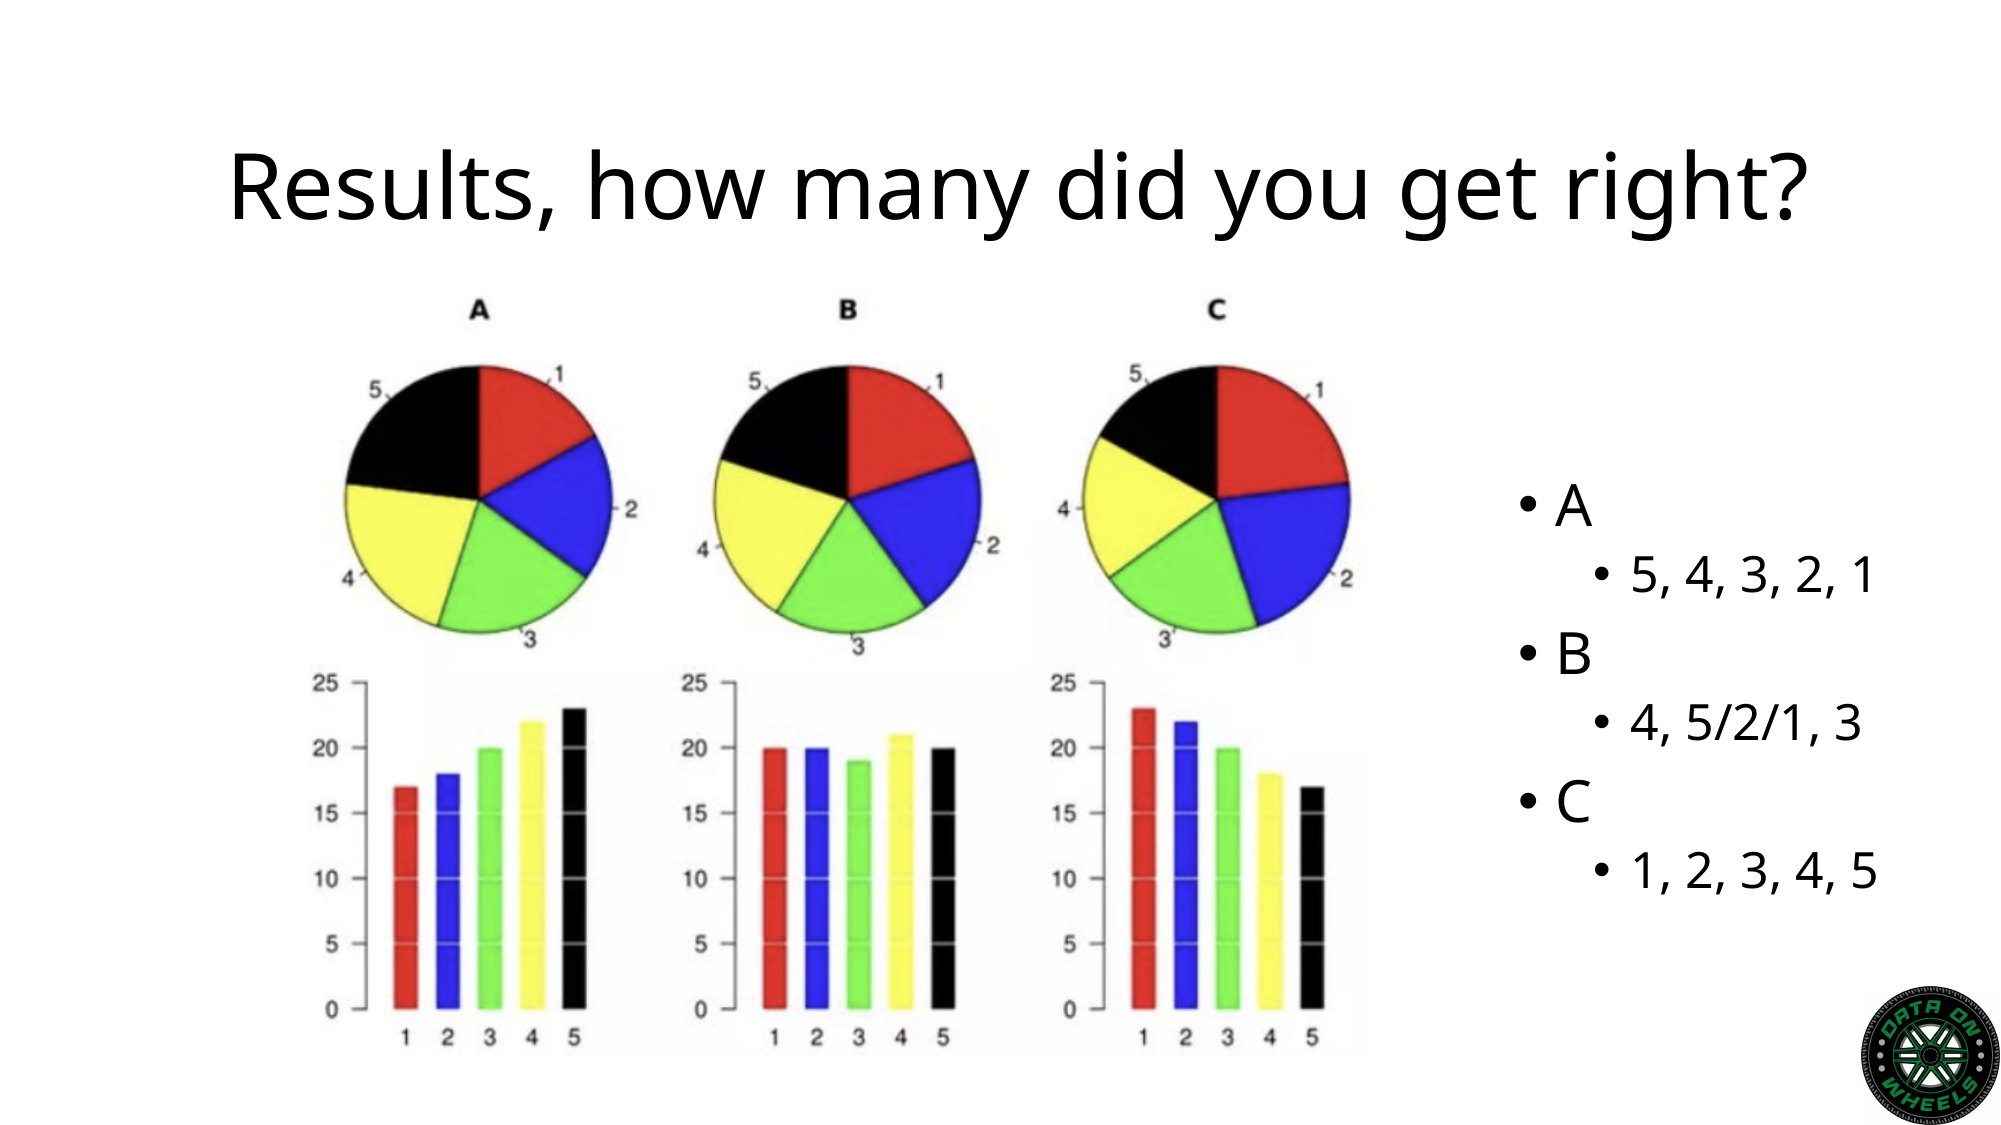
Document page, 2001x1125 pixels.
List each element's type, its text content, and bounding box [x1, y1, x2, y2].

list A 5, 4, 3, 2, 1 B 4, 5/2/1, 3 C 1, 2, 3, 4, 5 [1503, 468, 1964, 1083]
title Results, how many did you get right? [211, 99, 1884, 281]
picture [231, 280, 1397, 1083]
picture [1861, 986, 2000, 1125]
